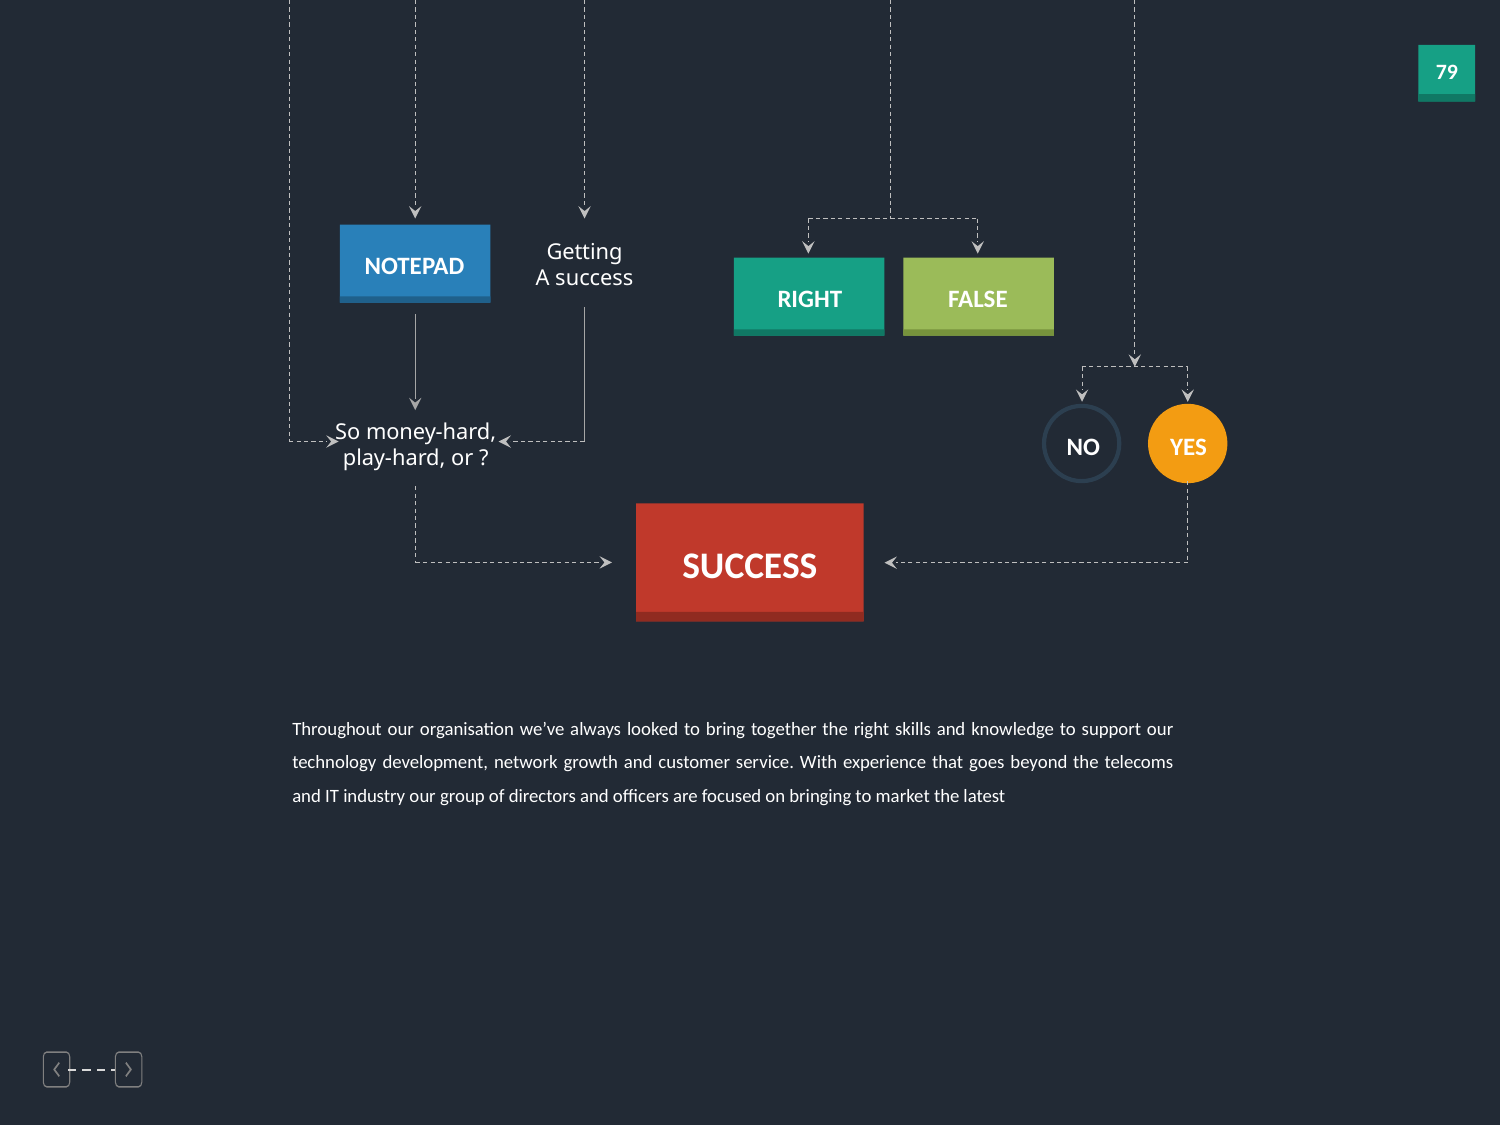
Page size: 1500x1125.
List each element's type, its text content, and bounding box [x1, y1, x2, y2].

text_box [636, 503, 864, 622]
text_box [733, 257, 885, 336]
text_box Throughout our organisation we’ve always looked to bring together the right skills and knowledge to support our technology development, network growth and customer service. With experience that goes beyond the telecoms and IT industry our group of directors and officers are focused on bringing to market the latest [277, 697, 1188, 814]
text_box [903, 257, 1054, 336]
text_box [339, 224, 491, 303]
text_box So money-hard, play-hard, or ? [320, 410, 512, 478]
text_box Getting A success [520, 230, 649, 298]
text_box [1044, 405, 1120, 482]
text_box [1150, 405, 1226, 482]
